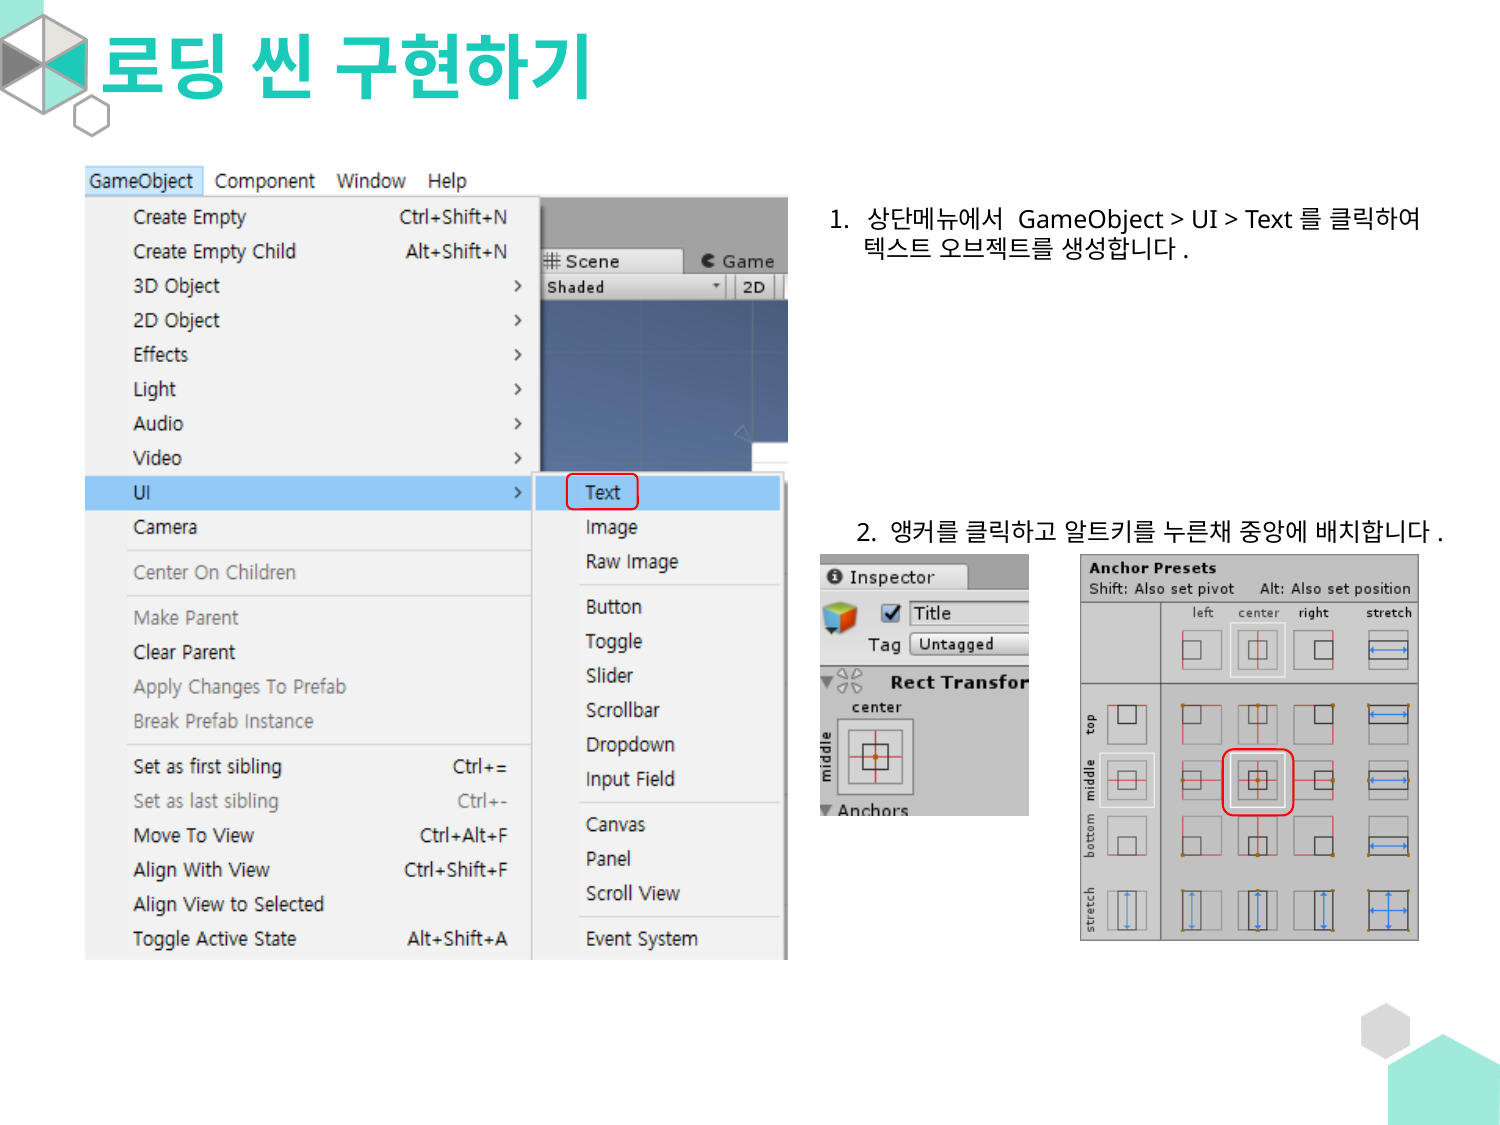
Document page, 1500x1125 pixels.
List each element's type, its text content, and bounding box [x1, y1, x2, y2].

text_box 2. 앵커를 클릭하고 알트키를 누른채 중앙에 배치합니다. [841, 509, 1459, 554]
text_box 로딩 씬 구현하기 [85, 0, 1233, 132]
text_box 상단메뉴에서 GameObject > UI > Text를 클릭하여 텍스트 오브젝트를 생성합니다. [814, 196, 1437, 271]
picture [0, 0, 1500, 1125]
